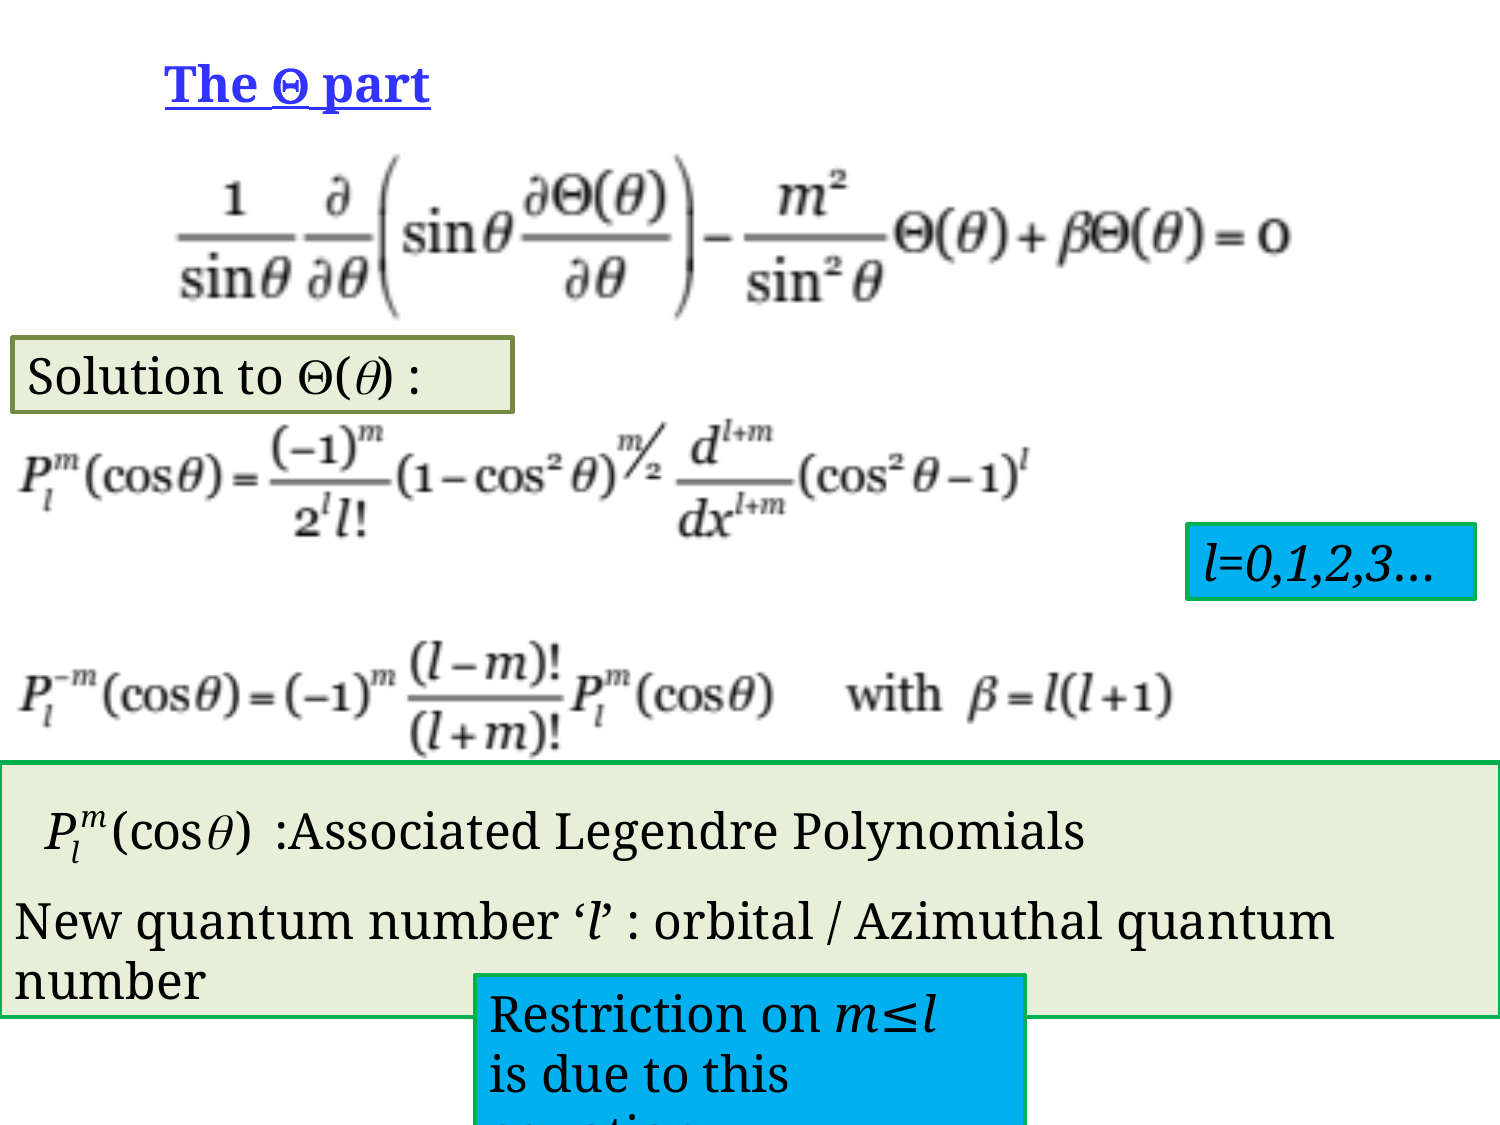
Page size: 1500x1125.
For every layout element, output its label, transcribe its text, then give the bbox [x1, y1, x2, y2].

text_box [169, 141, 1293, 326]
text_box l=0,1,2,3… [1185, 522, 1477, 601]
text_box The  part [149, 45, 813, 121]
text_box :Associated Legendre Polynomials New quantum number ‘l’ : orbital / Azimuthal quantum number [0, 760, 1500, 1019]
text_box Solution to () : [10, 335, 515, 404]
text_box Restriction on m≤l is due to this equation [473, 973, 1027, 1125]
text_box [12, 403, 1178, 763]
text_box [35, 795, 263, 876]
